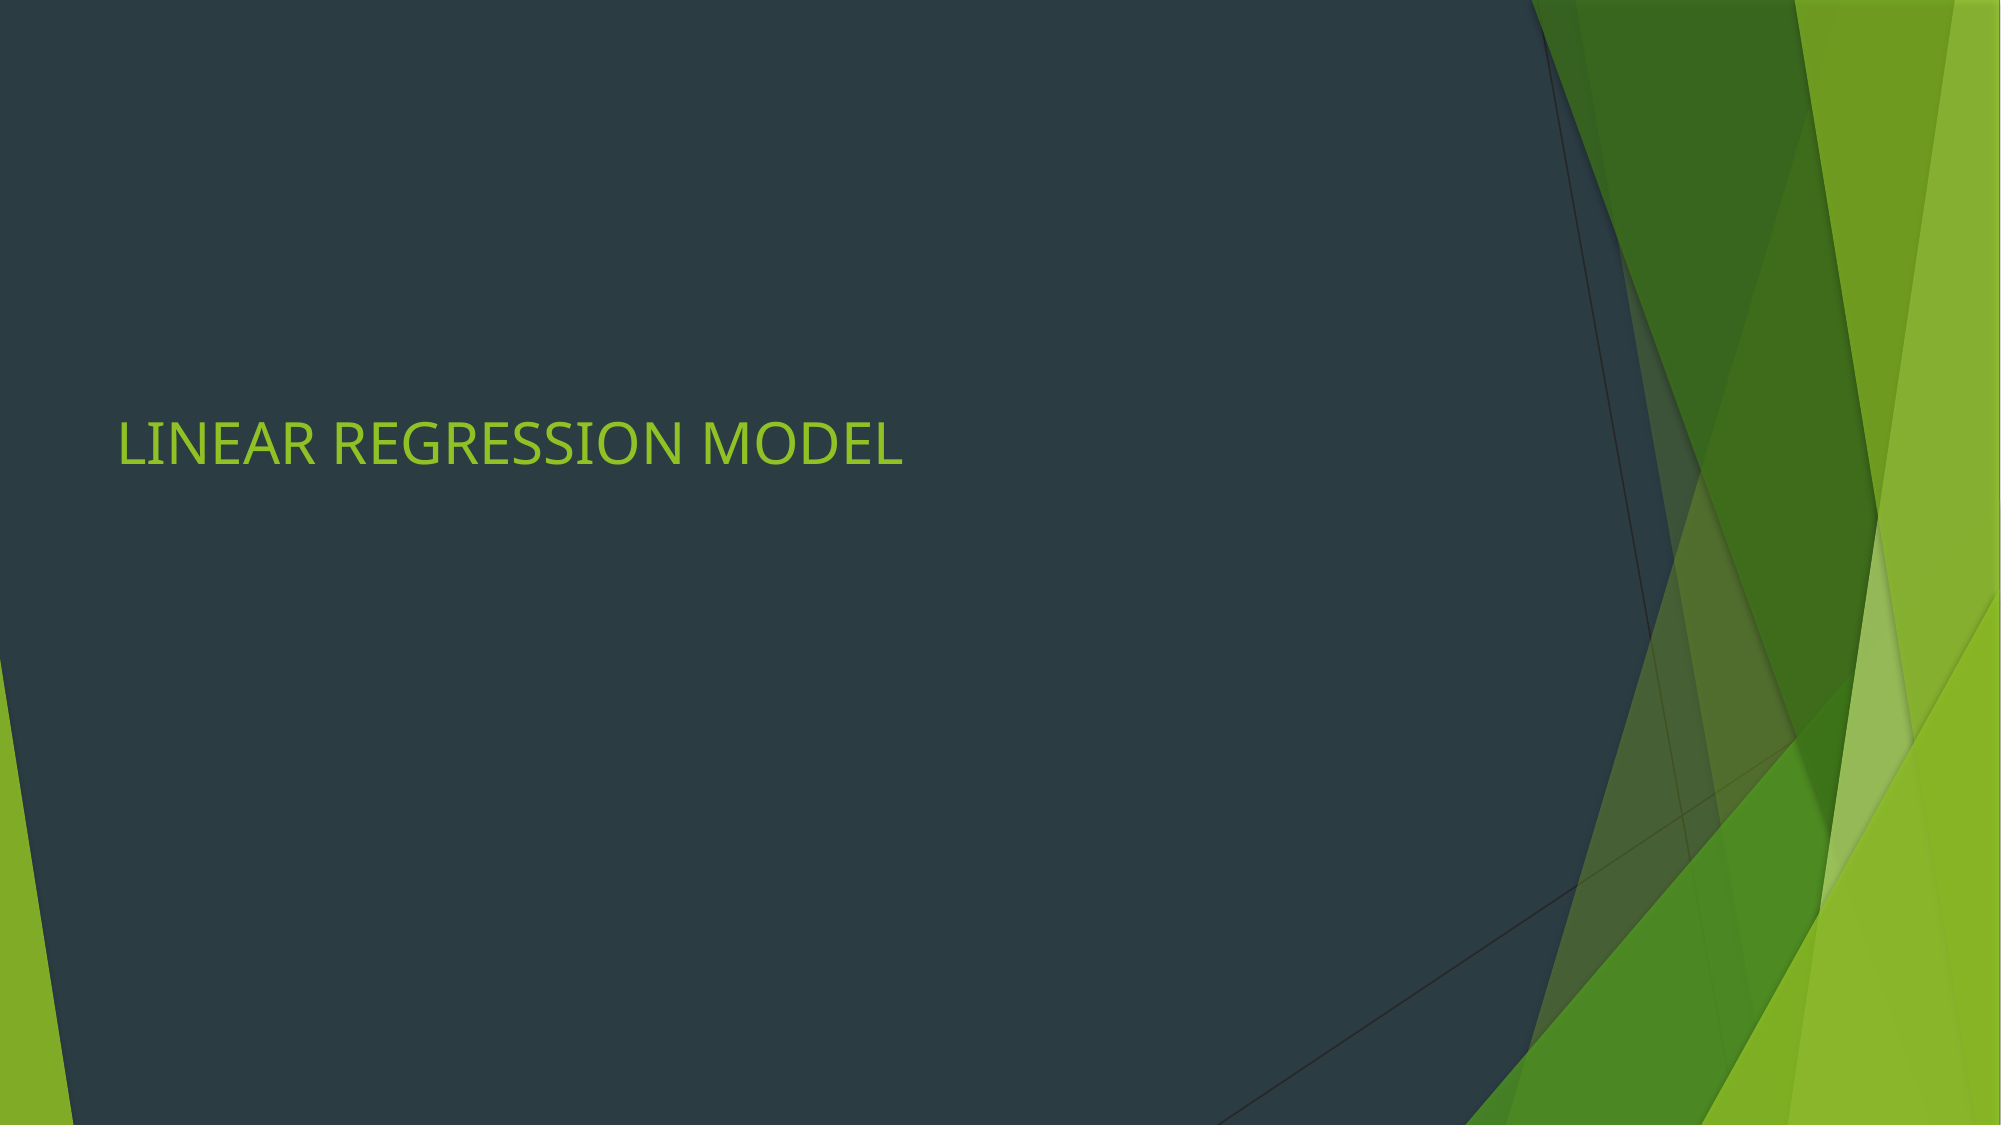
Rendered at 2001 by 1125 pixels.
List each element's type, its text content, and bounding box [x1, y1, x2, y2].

title LINEAR REGRESSION MODEL [101, 398, 1512, 616]
